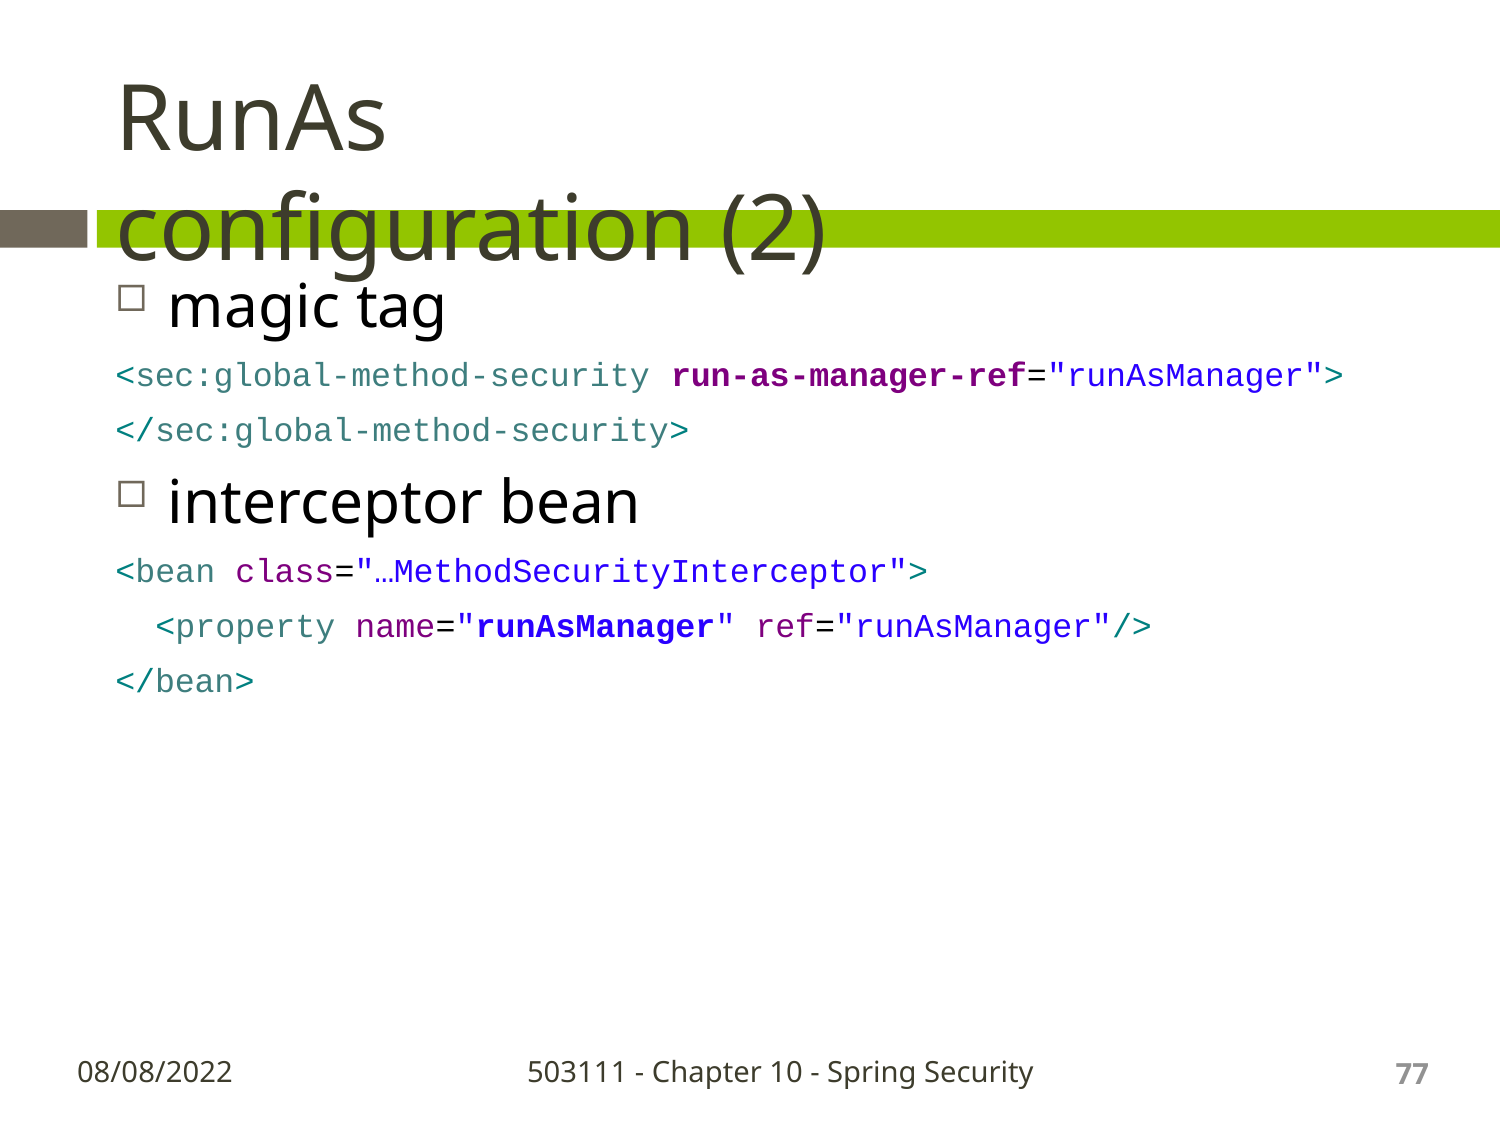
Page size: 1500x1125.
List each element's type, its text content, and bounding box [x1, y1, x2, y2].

slide_number 77 [1084, 1054, 1430, 1091]
title RunAs configuration (2) [113, 56, 955, 238]
text_box magic tag <sec:global-method-security run-as-manager-ref="runAsManager"> </sec:global-method-security> interceptor bean <bean class="…MethodSecurityInterceptor"> <property name="runAsManager" ref="runAsManager"/> </bean> [113, 238, 1361, 699]
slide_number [75, 1055, 410, 1125]
footer 503111 - Chapter 10 - Spring Security [525, 1055, 1185, 1125]
